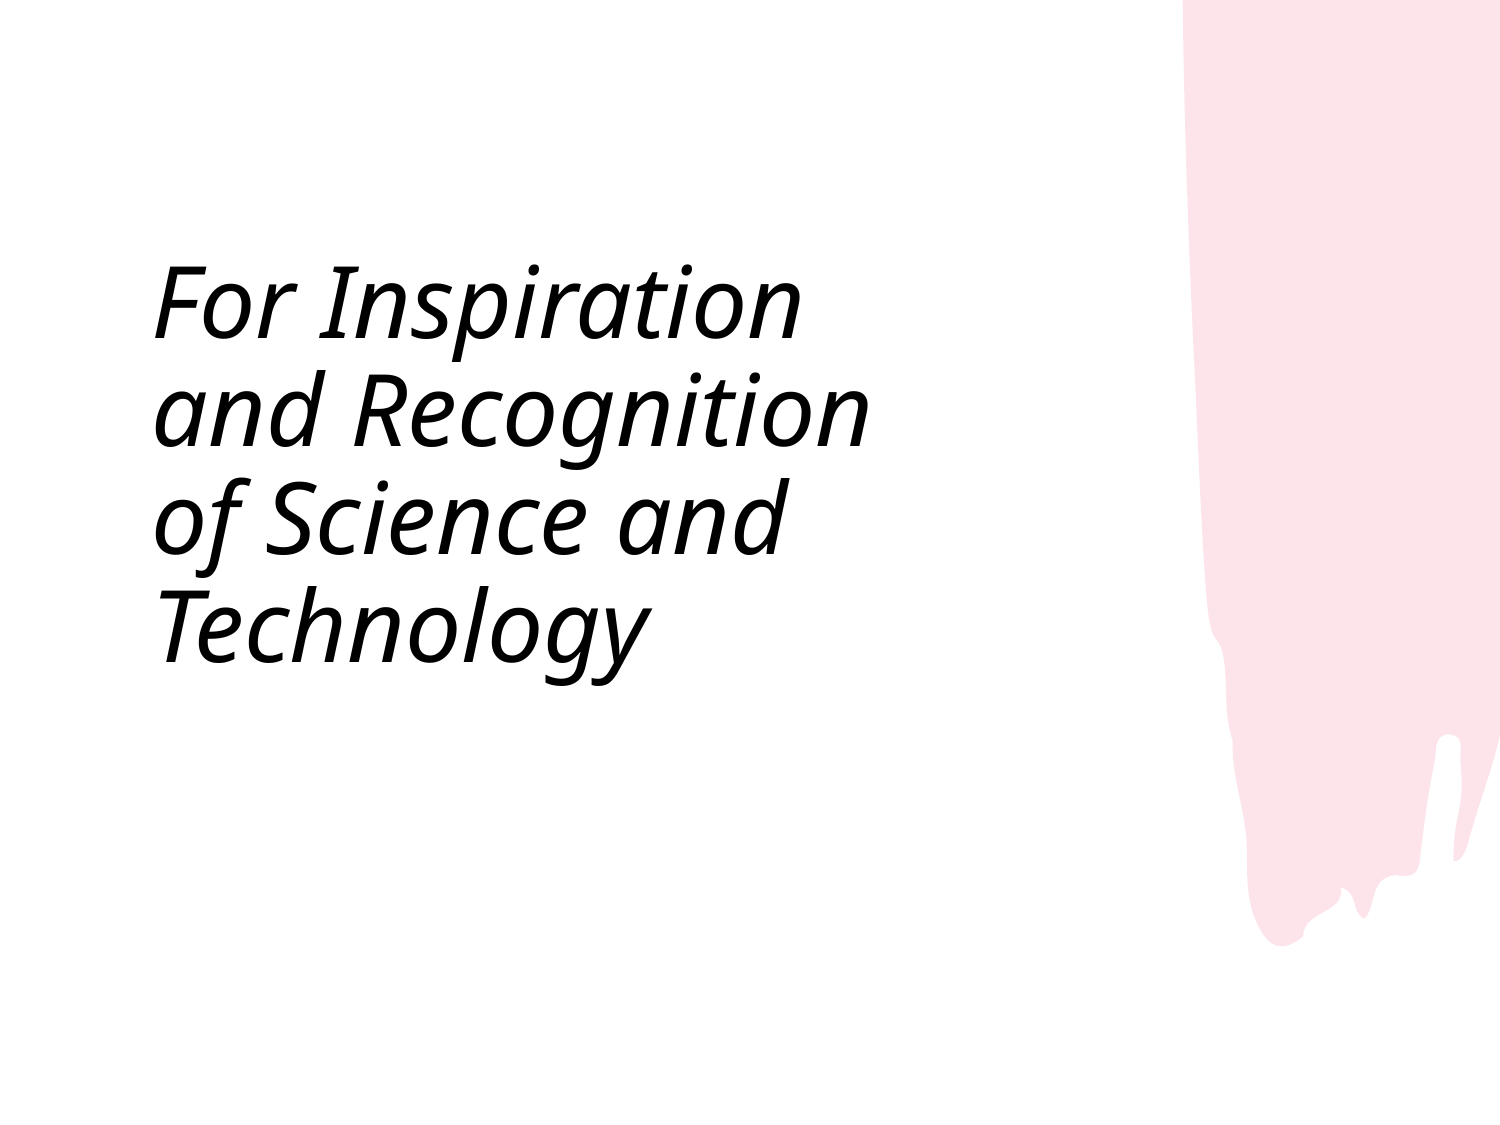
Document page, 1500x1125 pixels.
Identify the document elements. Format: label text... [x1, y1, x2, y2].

title For Inspiration and Recognition of Science and Technology [136, 176, 1001, 692]
